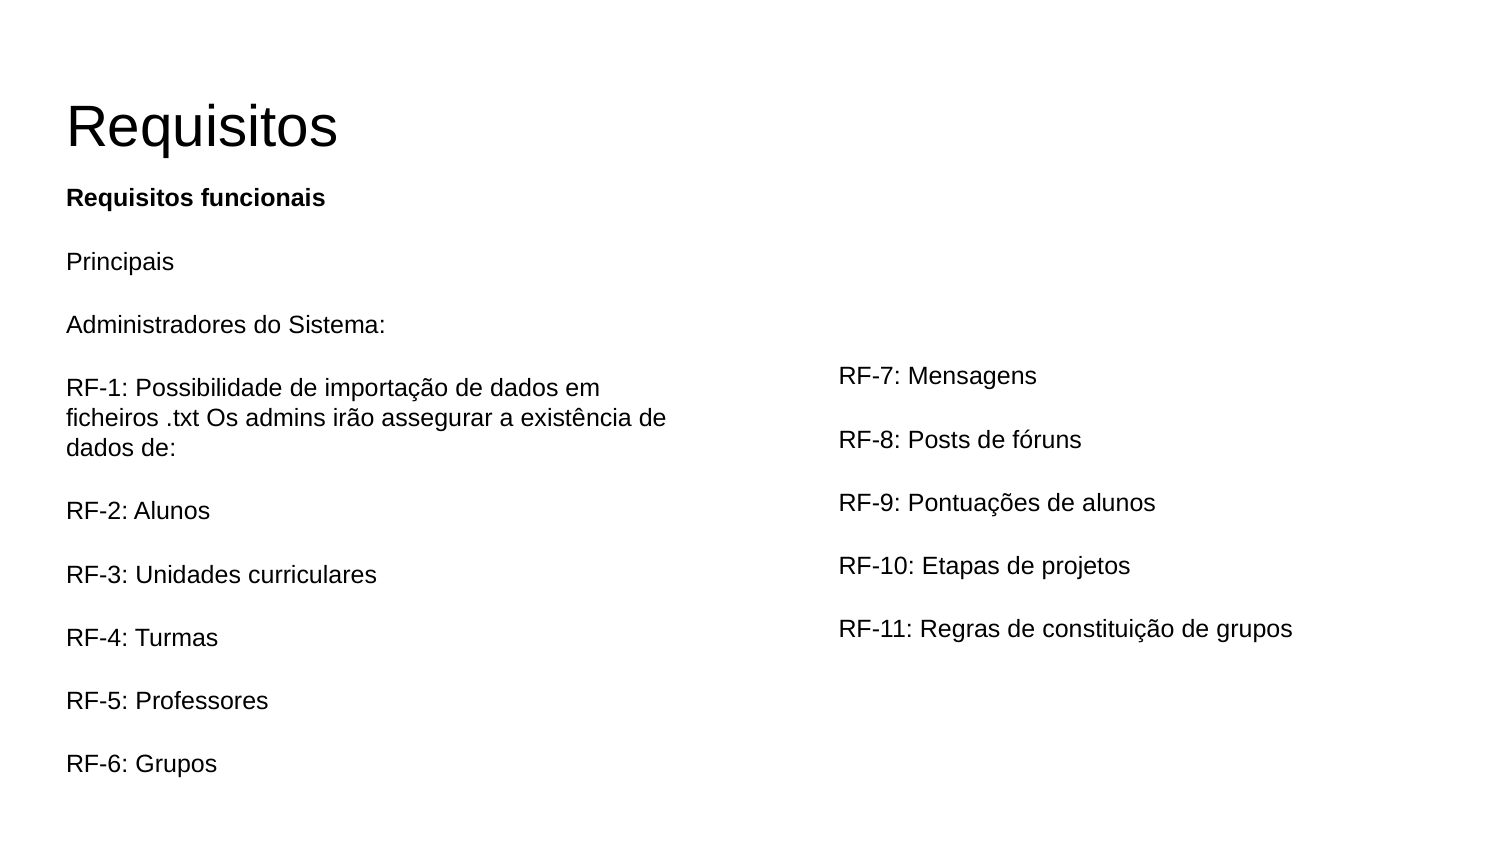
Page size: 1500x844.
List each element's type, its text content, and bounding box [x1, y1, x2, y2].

list Requisitos funcionais Principais Administradores do Sistema: RF-1: Possibilidade de importação de dados em ficheiros .txt Os admins irão assegurar a existência de dados de: RF-2: Alunos RF-3: Unidades curriculares RF-4: Turmas RF-5: Professores RF-6: Grupos [51, 166, 750, 804]
list RF-7: Mensagens RF-8: Posts de fóruns RF-9: Pontuações de alunos RF-10: Etapas de projetos RF-11: Regras de constituição de grupos [823, 344, 1361, 844]
title Requisitos [51, 72, 1449, 167]
